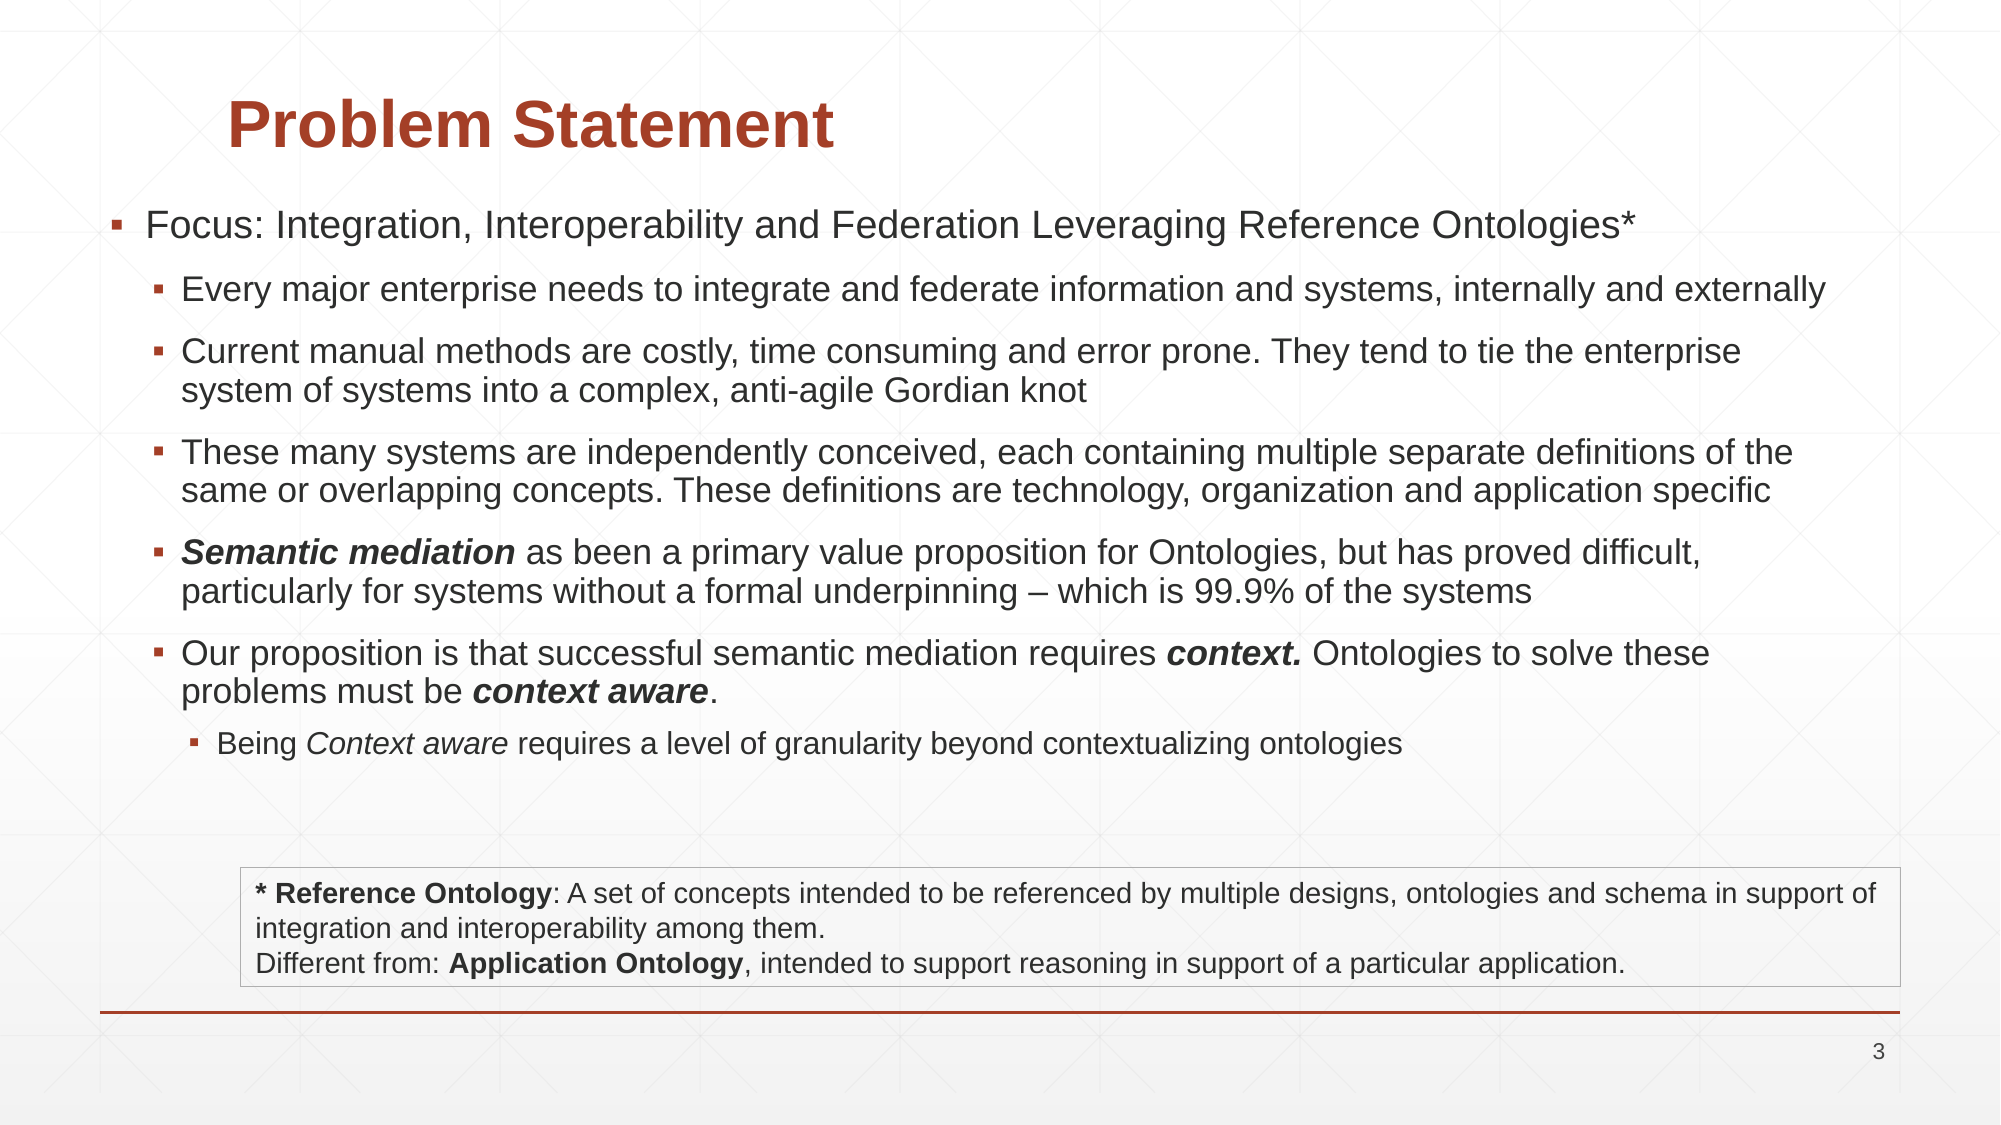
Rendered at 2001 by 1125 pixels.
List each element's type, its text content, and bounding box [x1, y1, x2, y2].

list Focus: Integration, Interoperability and Federation Leveraging Reference Ontologies* Every major enterprise needs to integrate and federate information and systems, internally and externally Current manual methods are costly, time consuming and error prone. They tend to tie the enterprise system of systems into a complex, anti-agile Gordian knot These many systems are independently conceived, each containing multiple separate definitions of the same or overlapping concepts. These definitions are technology, organization and application specific Semantic mediation as been a primary value proposition for Ontologies, but has proved difficult, particularly for systems without a formal underpinning – which is 99.9% of the systems Our proposition is that successful semantic mediation requires context. Ontologies to solve these problems must be context aware. Being Context aware requires a level of granularity beyond contextualizing ontologies [94, 197, 1866, 822]
title Problem Statement [212, 82, 1788, 197]
text_box * Reference Ontology: A set of concepts intended to be referenced by multiple designs, ontologies and schema in support of integration and interoperability among them. Different from: Application Ontology, intended to support reasoning in support of a particular application. [240, 867, 1901, 987]
slide_number 3 [1749, 1031, 1901, 1069]
